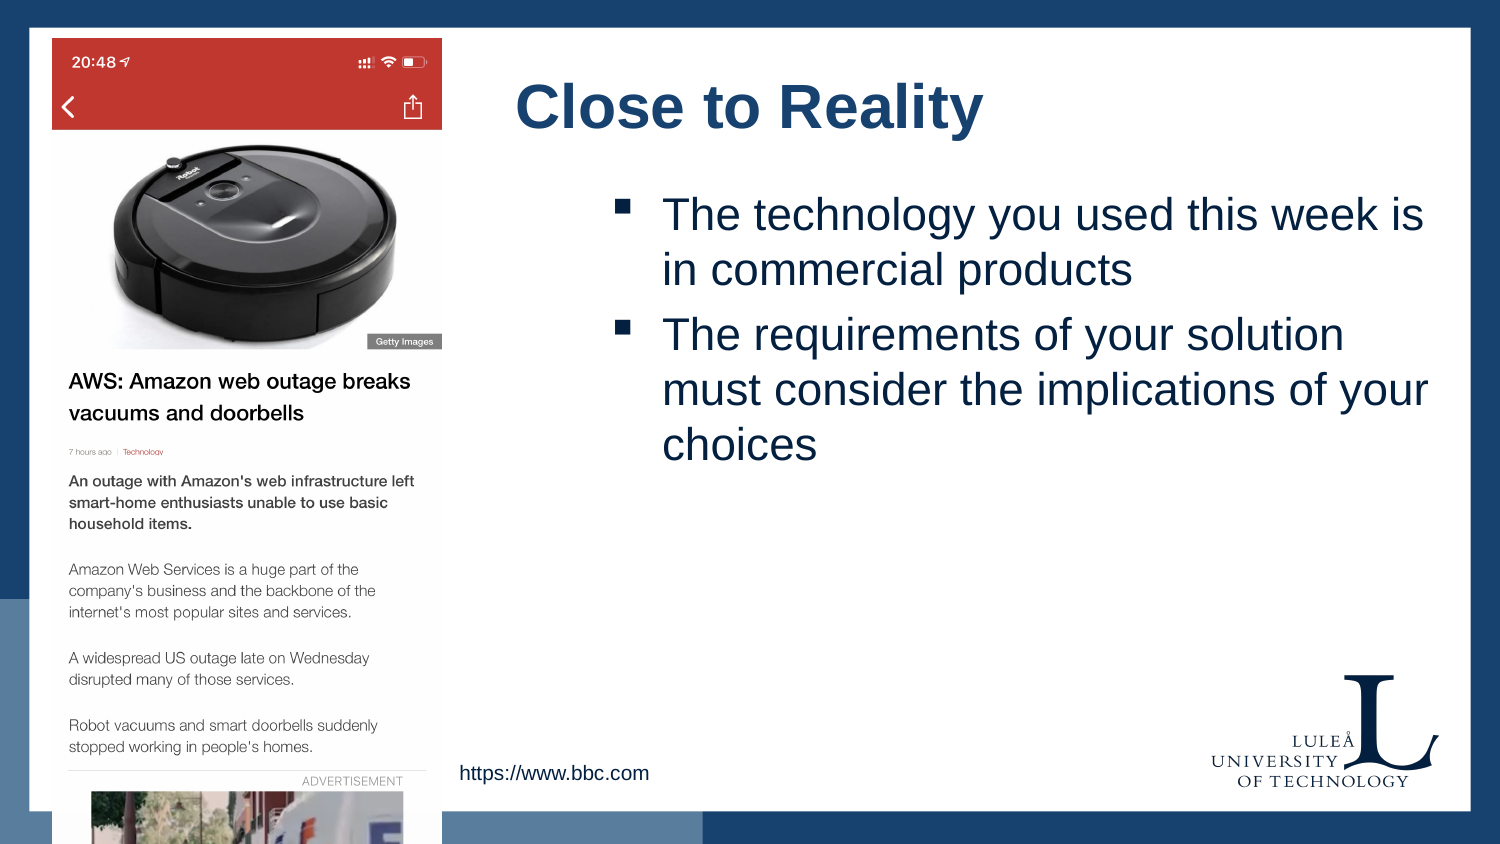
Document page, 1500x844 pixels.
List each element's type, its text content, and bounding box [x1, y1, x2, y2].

list The technology you used this week is in commercial products The requirements of your solution must consider the implications of your choices [597, 176, 1446, 656]
picture [51, 38, 442, 844]
text_box https://www.bbc.com [451, 751, 658, 792]
picture [1184, 647, 1462, 843]
title Close to Reality [52, 28, 1448, 179]
